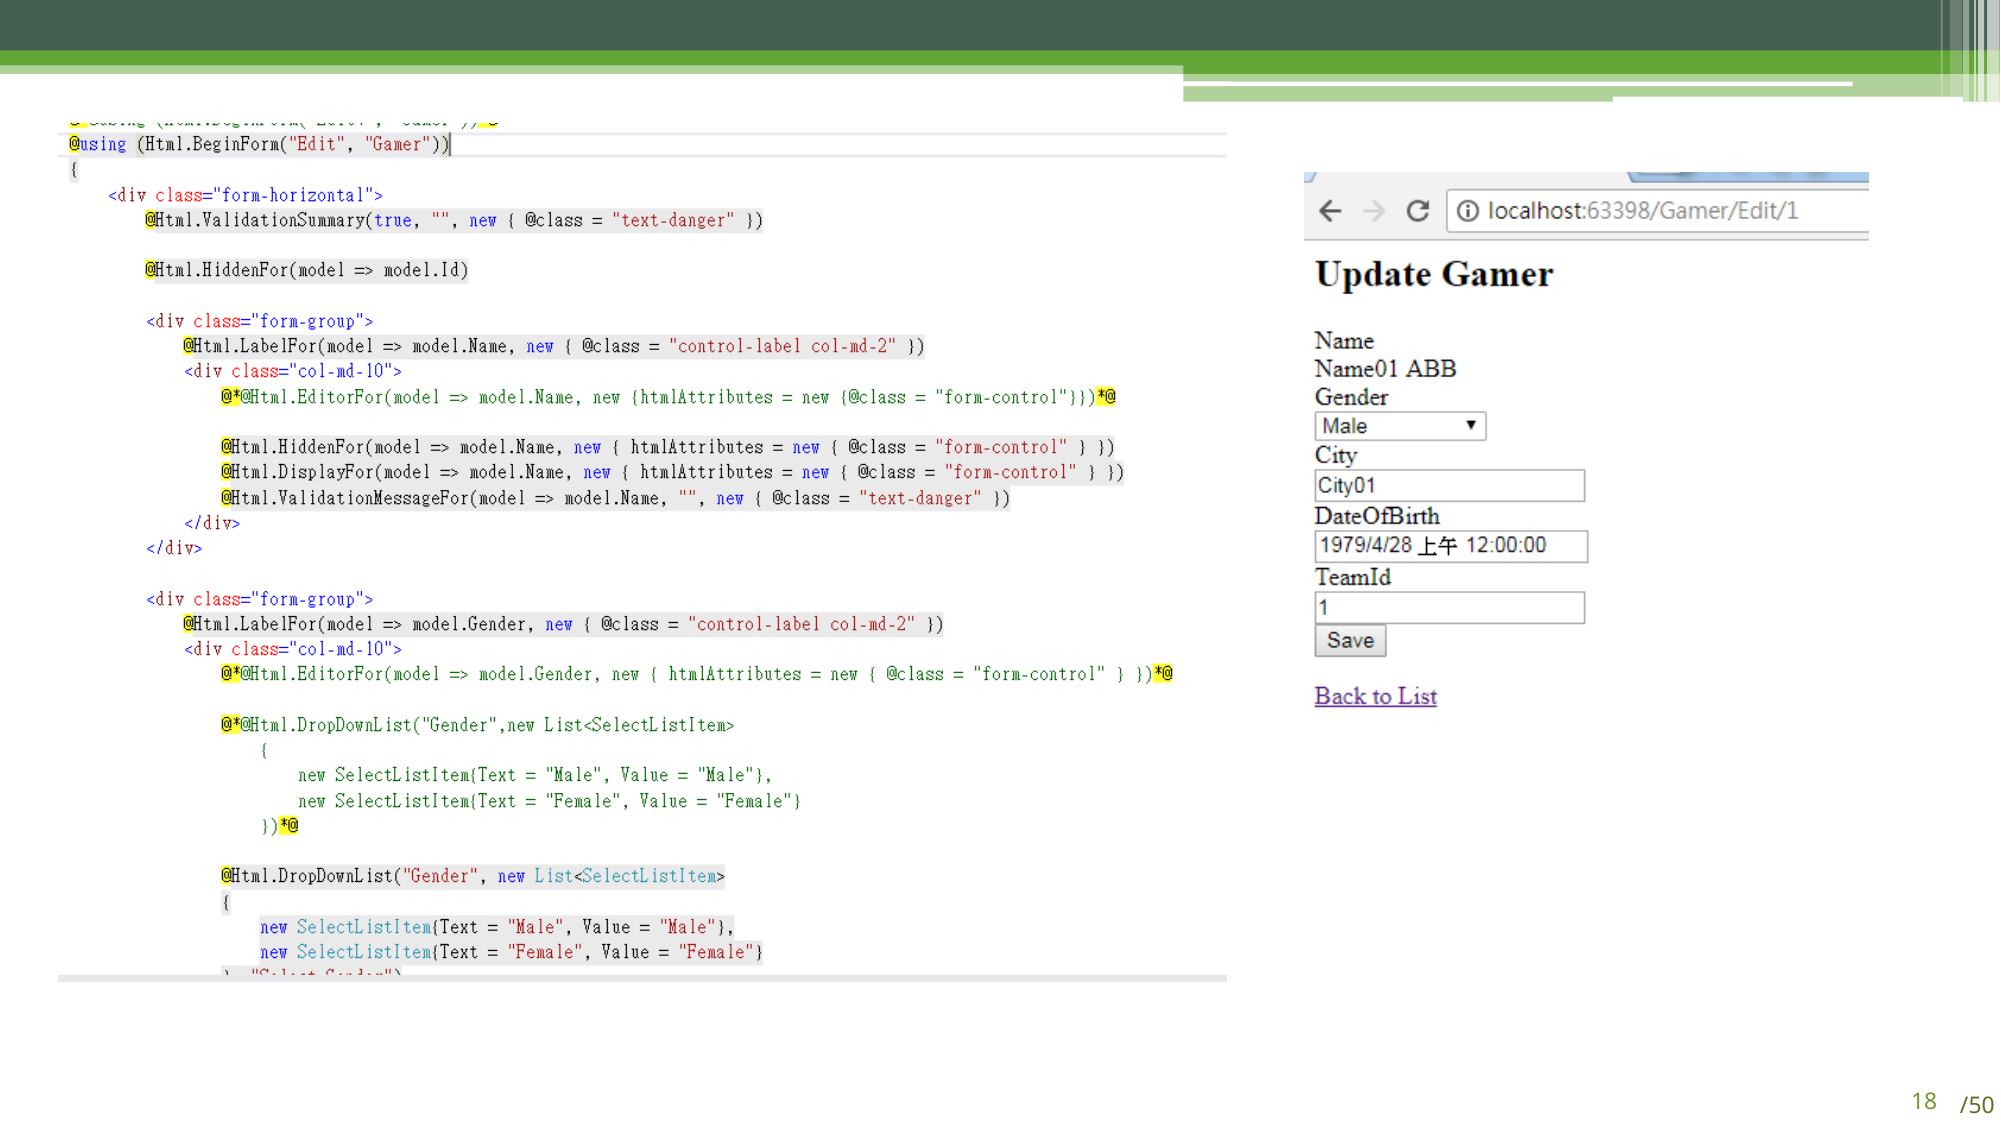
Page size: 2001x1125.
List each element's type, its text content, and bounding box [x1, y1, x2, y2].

slide_number 17 [1785, 1065, 1953, 1125]
picture [1304, 172, 1869, 806]
footer /50 [1953, 1083, 2000, 1124]
picture [58, 123, 1227, 983]
